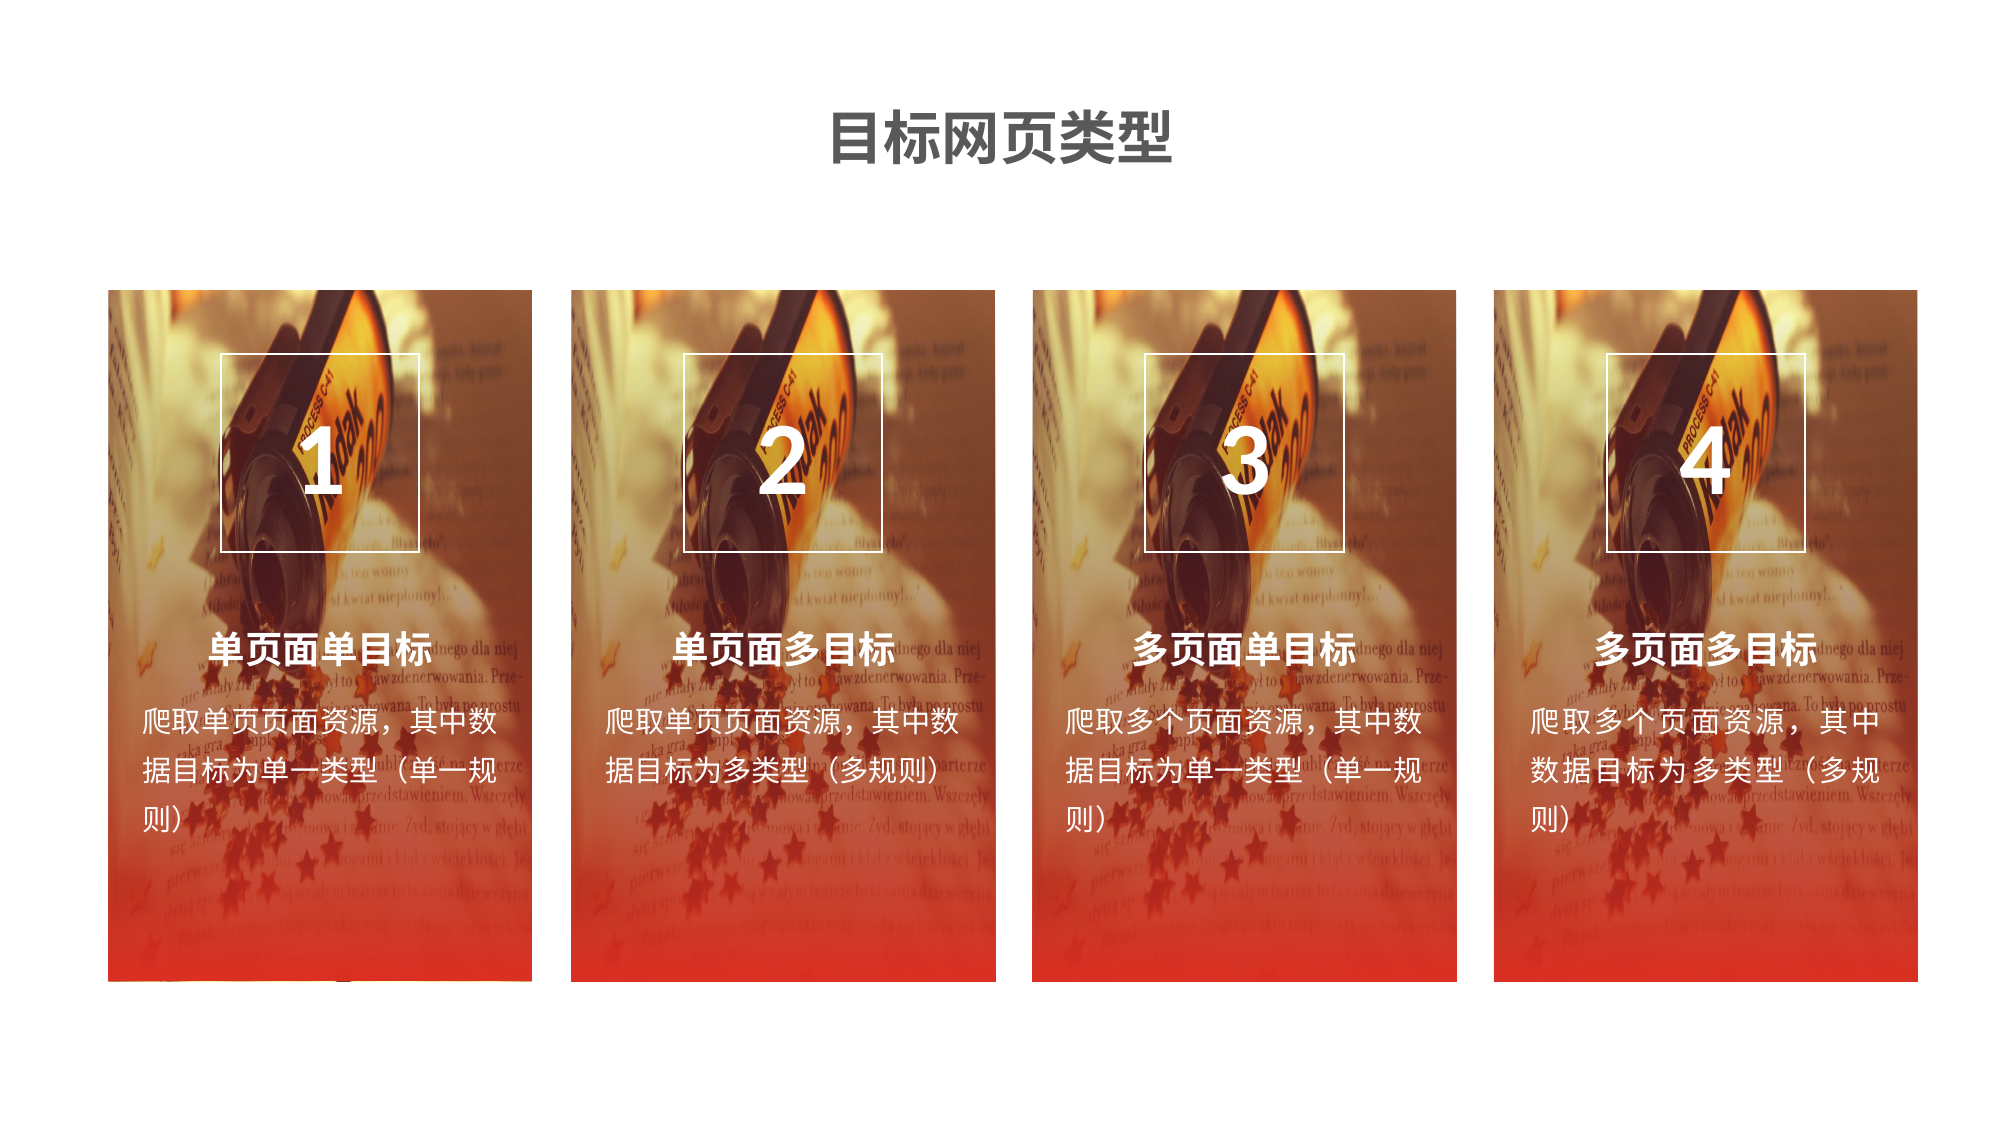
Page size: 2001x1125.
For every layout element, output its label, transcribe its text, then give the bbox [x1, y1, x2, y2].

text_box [127, 618, 513, 846]
text_box 目标网页类型 [810, 93, 1190, 179]
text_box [590, 618, 976, 796]
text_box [1050, 618, 1438, 846]
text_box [1515, 618, 1896, 796]
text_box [108, 290, 1918, 982]
